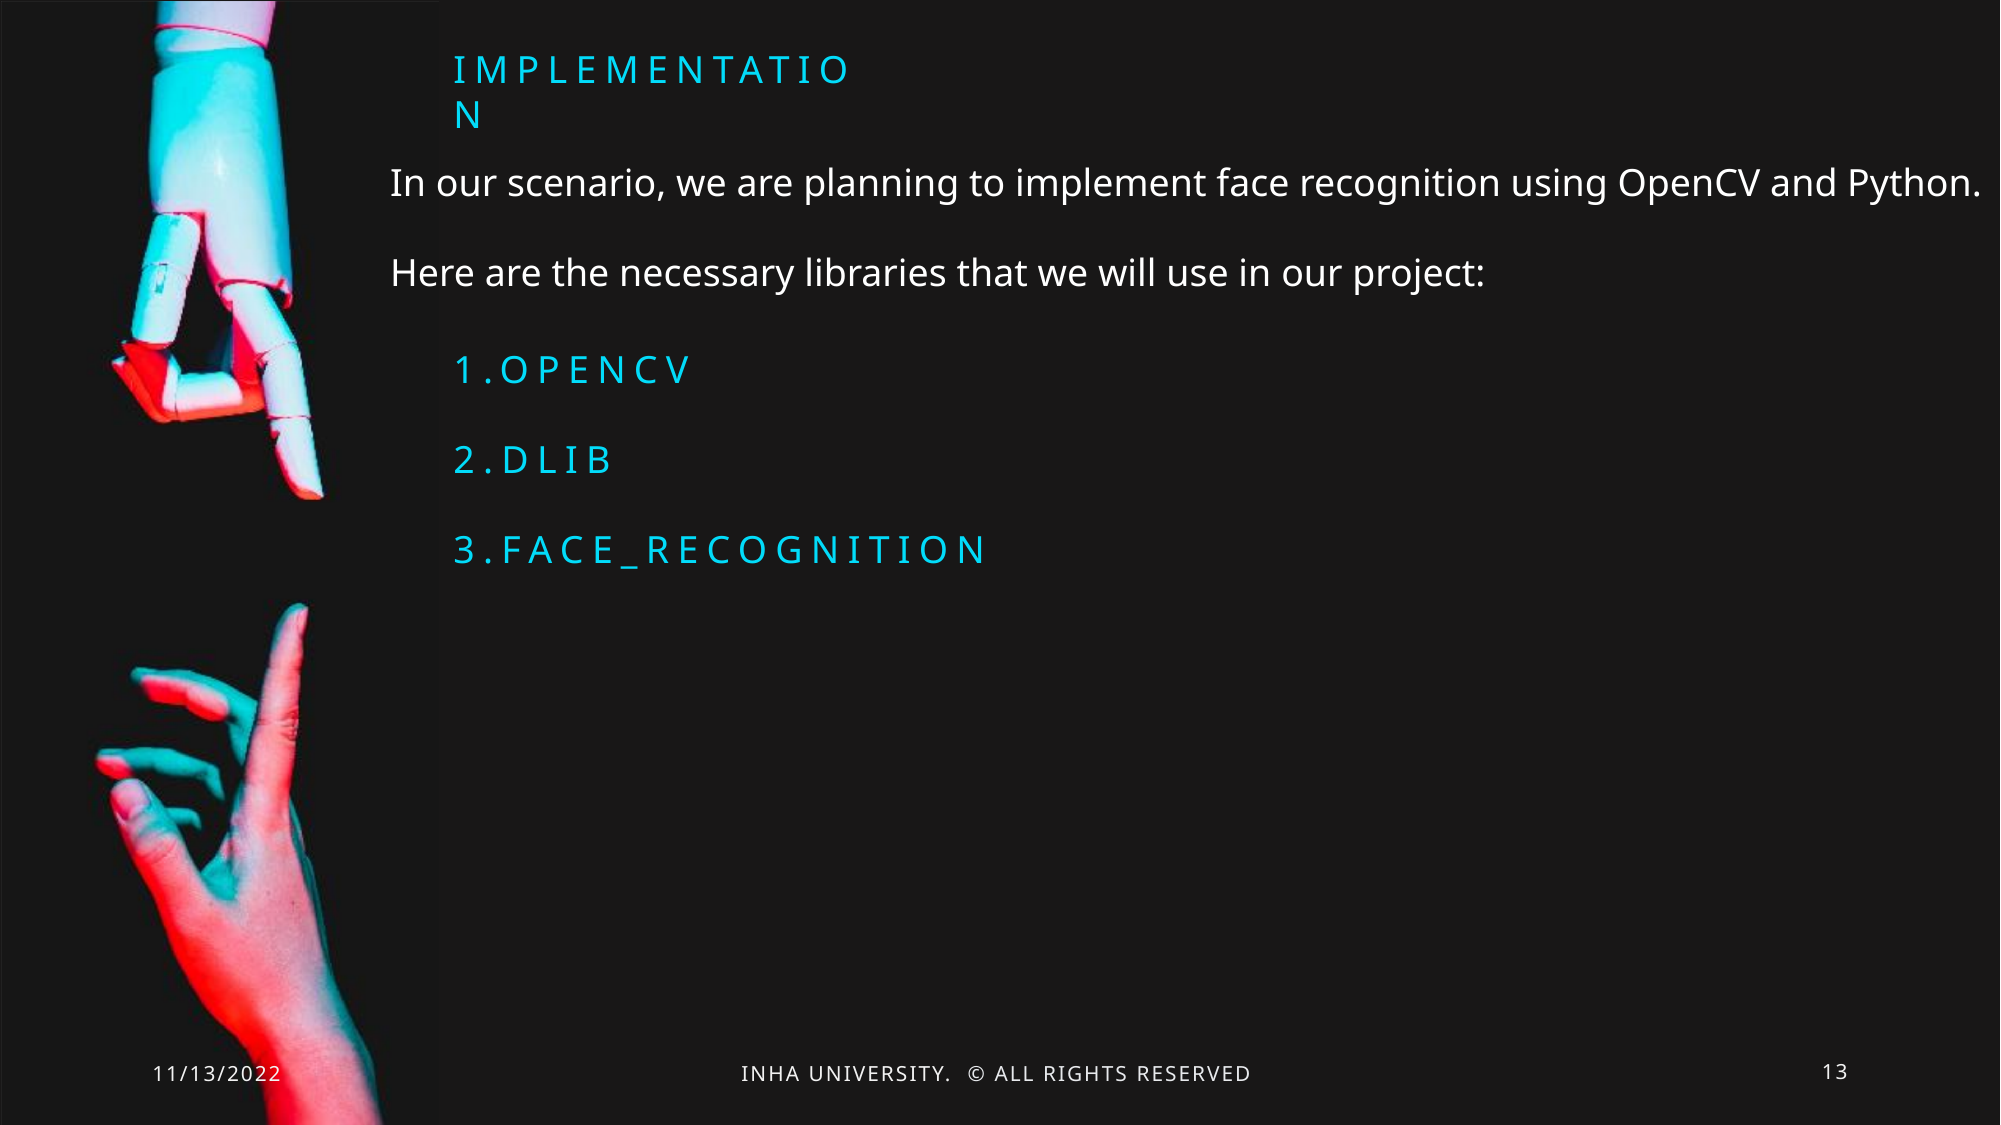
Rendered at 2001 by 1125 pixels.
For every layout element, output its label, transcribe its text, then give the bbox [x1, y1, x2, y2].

picture [0, 2, 782, 1125]
text_box In our scenario, we are planning to implement face recognition using OpenCV and Python. Here are the necessary libraries that we will use in our project: [375, 151, 1999, 392]
title Implementation [439, 52, 877, 130]
slide_number 13 [1412, 1042, 1863, 1103]
footer INHA university. © all rights reserved [662, 1042, 1338, 1103]
text_box 1.Opencv 2.Dlib 3.Face_recognition [438, 328, 1114, 589]
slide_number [137, 1042, 588, 1103]
